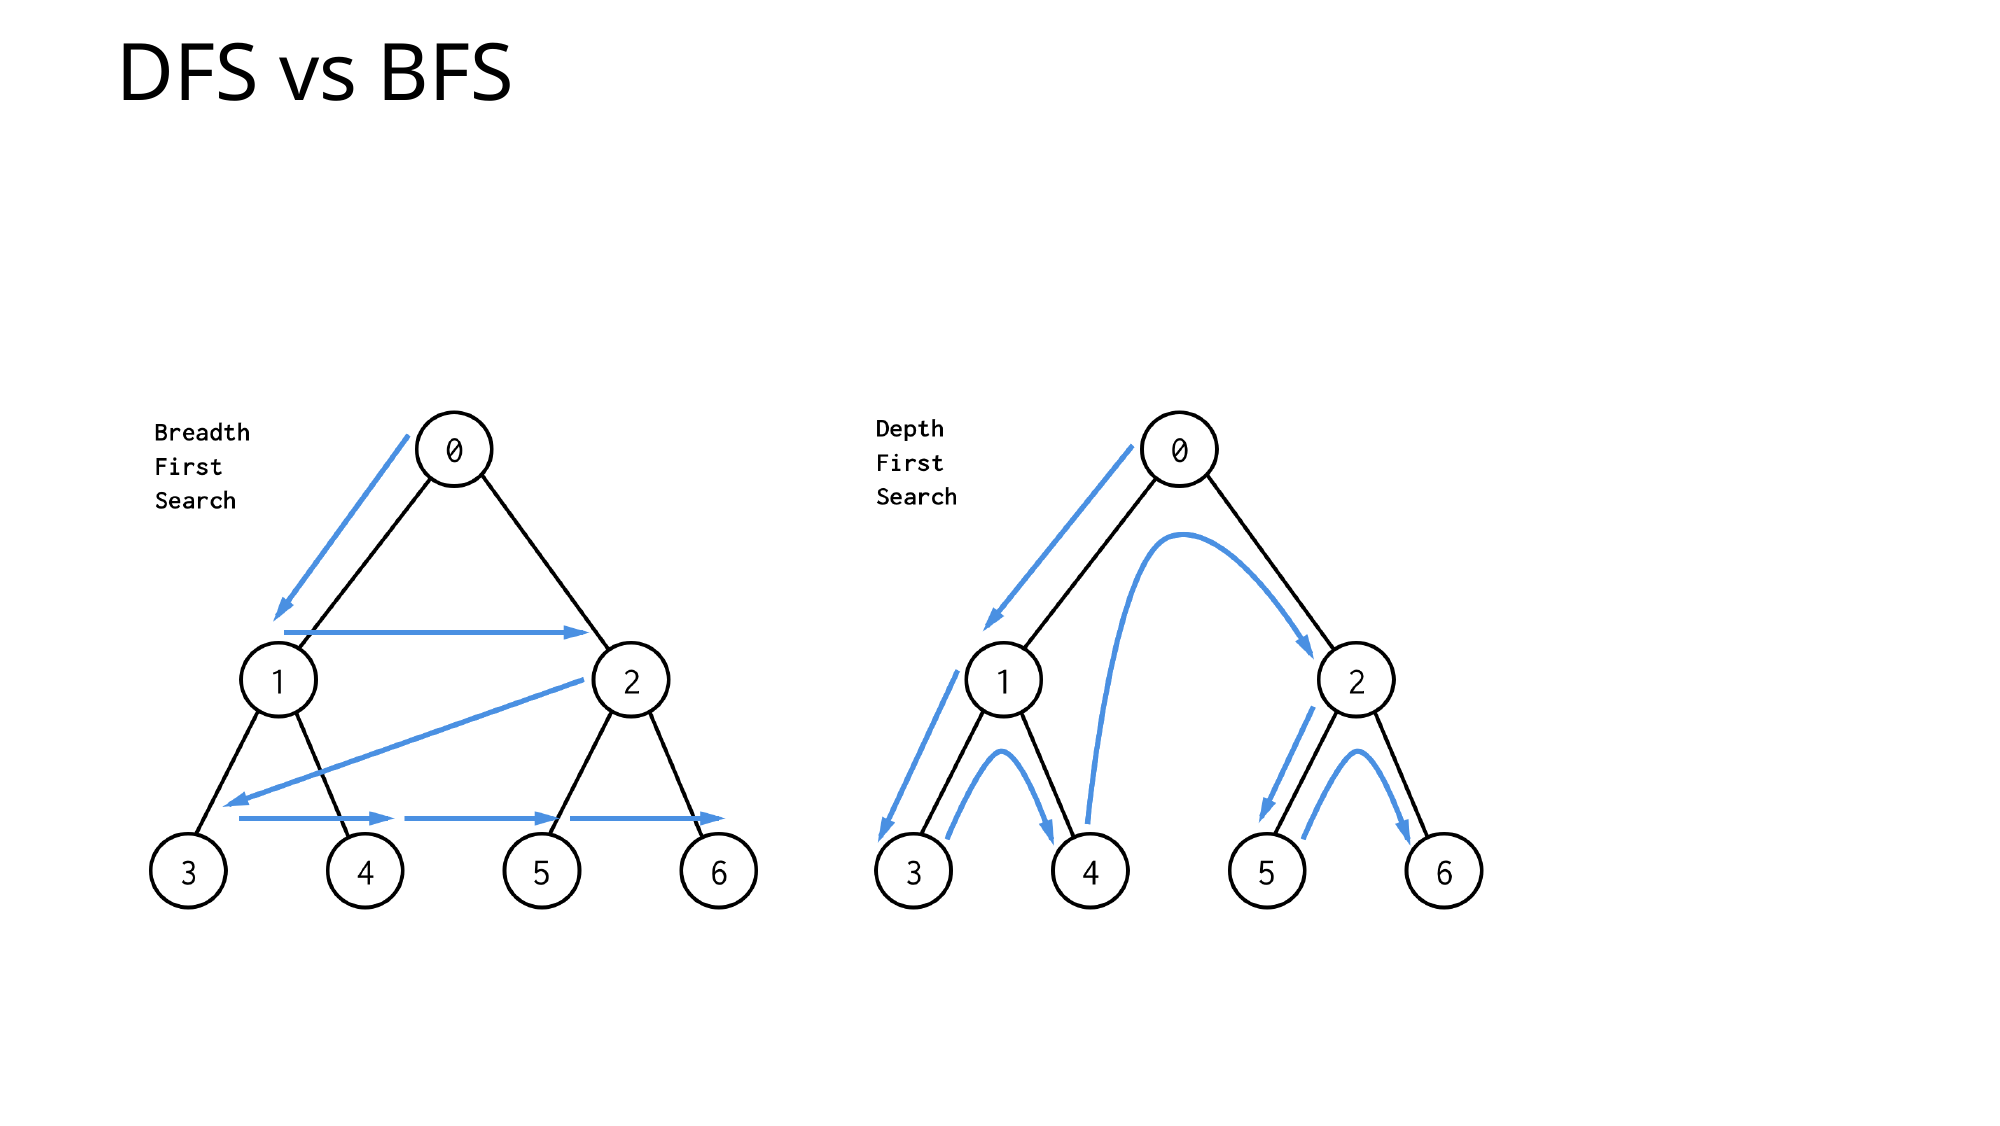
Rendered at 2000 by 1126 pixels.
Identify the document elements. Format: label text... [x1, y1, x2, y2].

title DFS vs BFS [99, 3, 1900, 134]
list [110, 378, 1522, 967]
